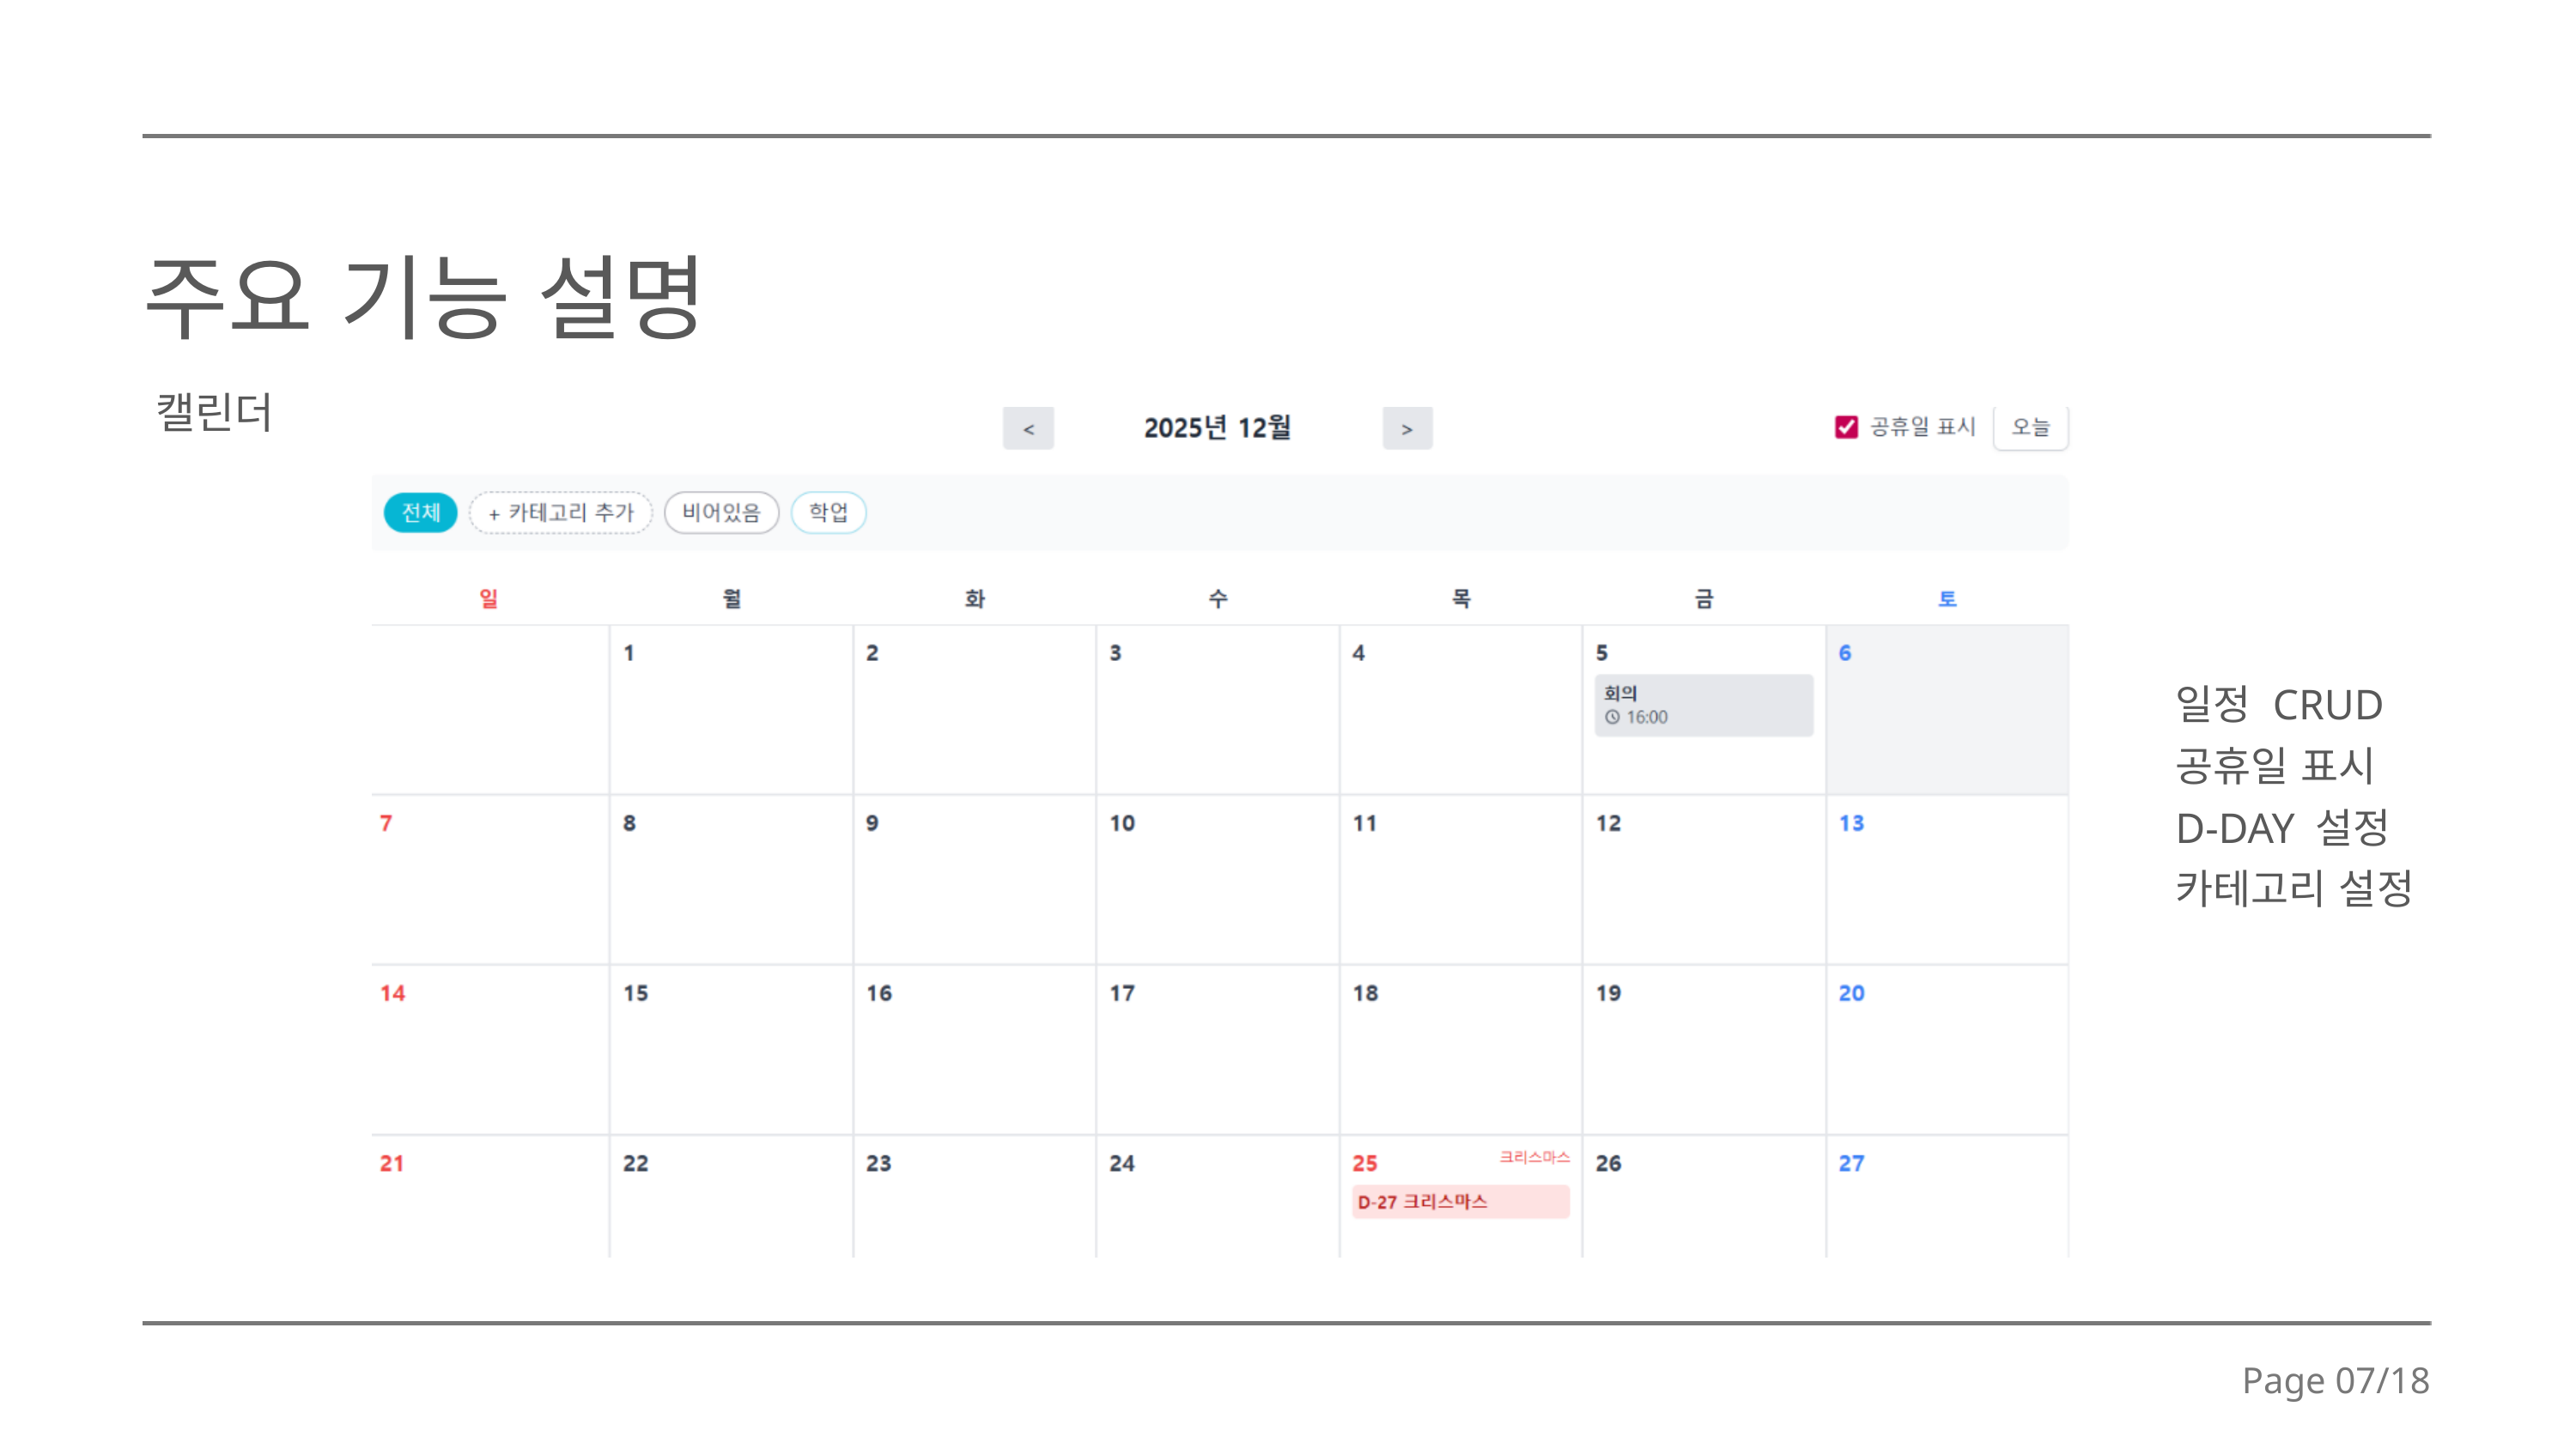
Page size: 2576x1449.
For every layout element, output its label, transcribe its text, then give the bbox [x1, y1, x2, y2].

text_box 일정 CRUD 공휴일 표시 D-DAY 설정 카테고리 설정 [2175, 669, 2440, 911]
picture [143, 1321, 2432, 1325]
text_box 캘린더 [155, 375, 1278, 435]
picture [372, 407, 2081, 1258]
text_box Page 07/18 [2119, 1355, 2432, 1406]
picture [143, 133, 2432, 138]
text_box 주요 기능 설명 [143, 228, 1712, 360]
